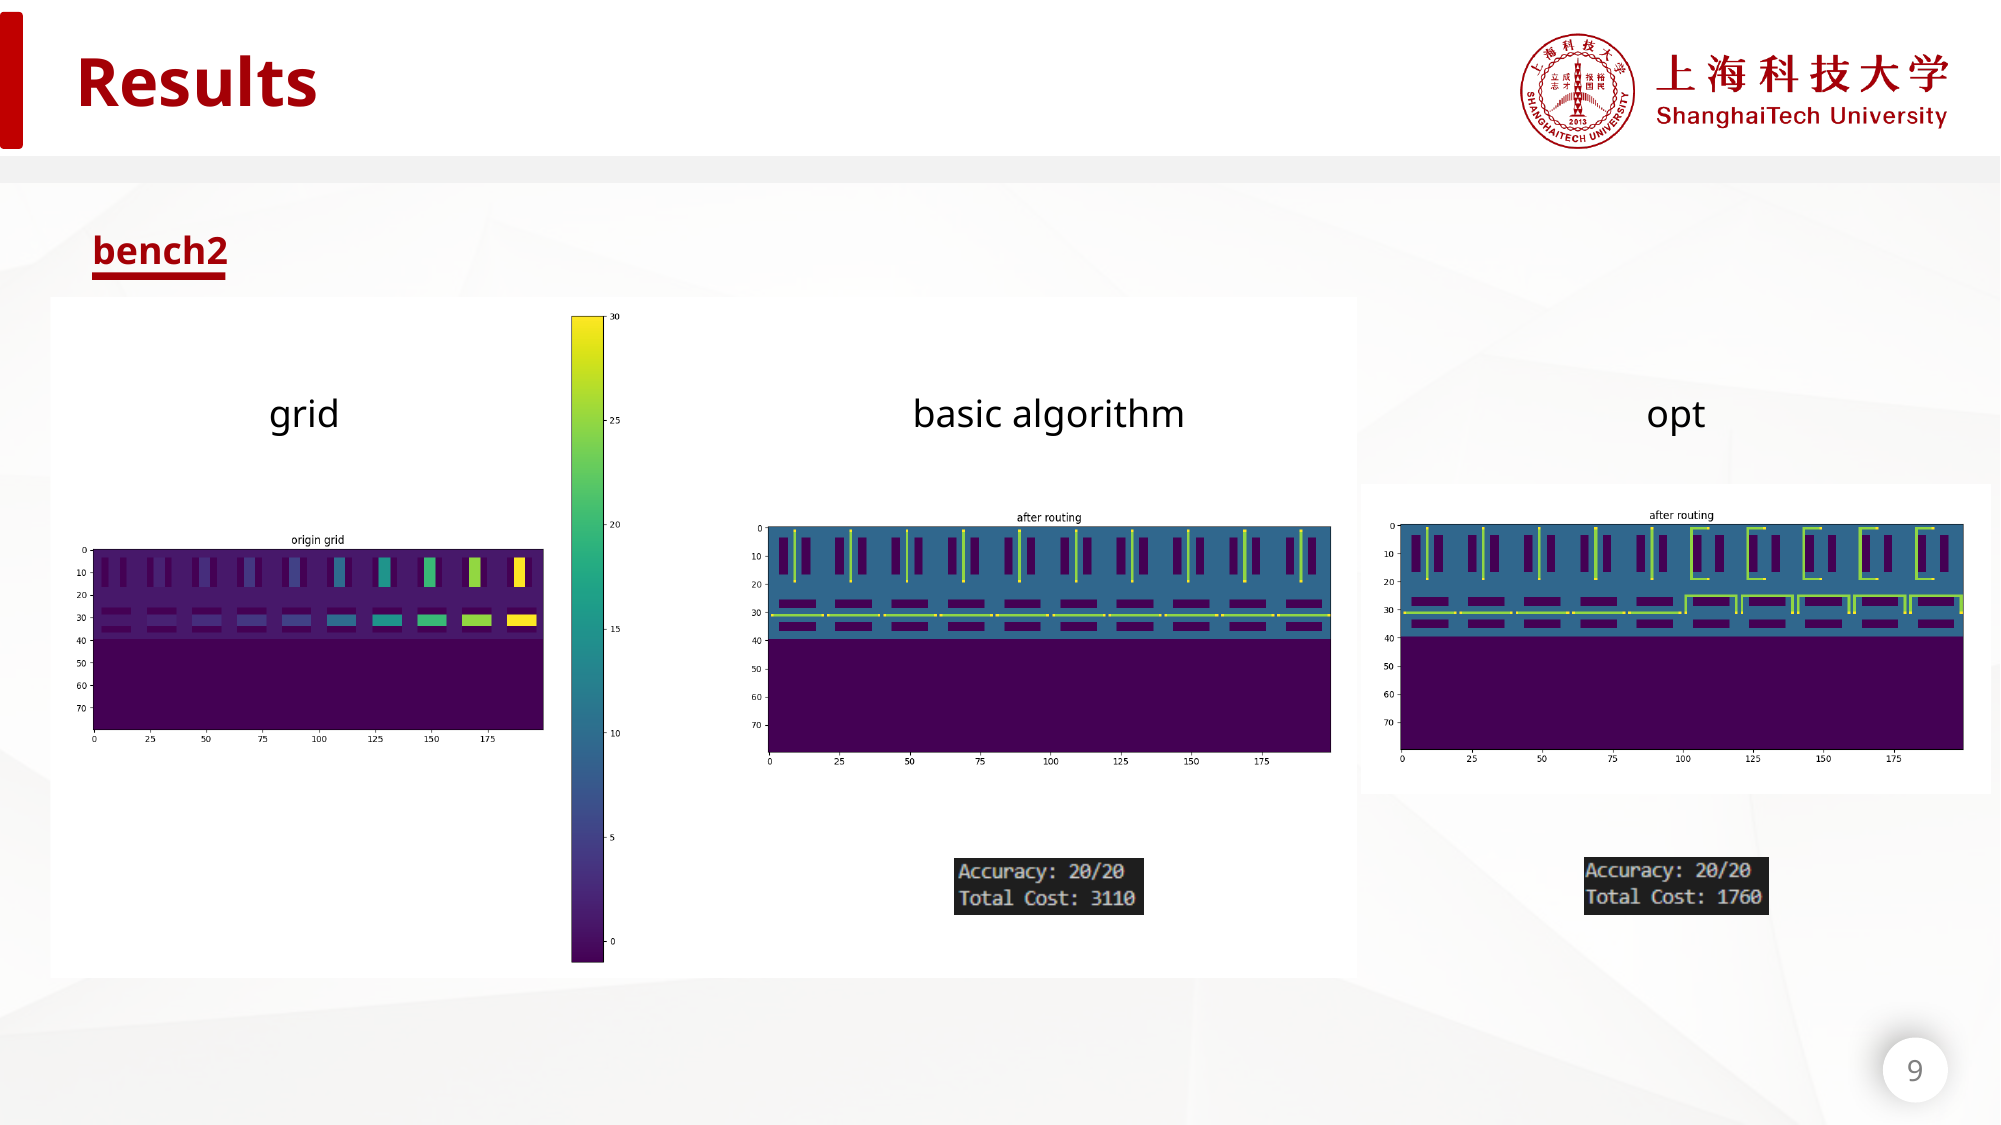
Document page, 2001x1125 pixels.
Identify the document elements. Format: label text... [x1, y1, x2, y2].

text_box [50, 297, 1992, 978]
text_box bench2 [92, 218, 238, 273]
picture [954, 858, 1144, 916]
text_box [91, 271, 227, 281]
picture [1584, 857, 1769, 915]
picture [1520, 33, 1948, 149]
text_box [1882, 1037, 1948, 1103]
text_box Results [60, 32, 1195, 128]
